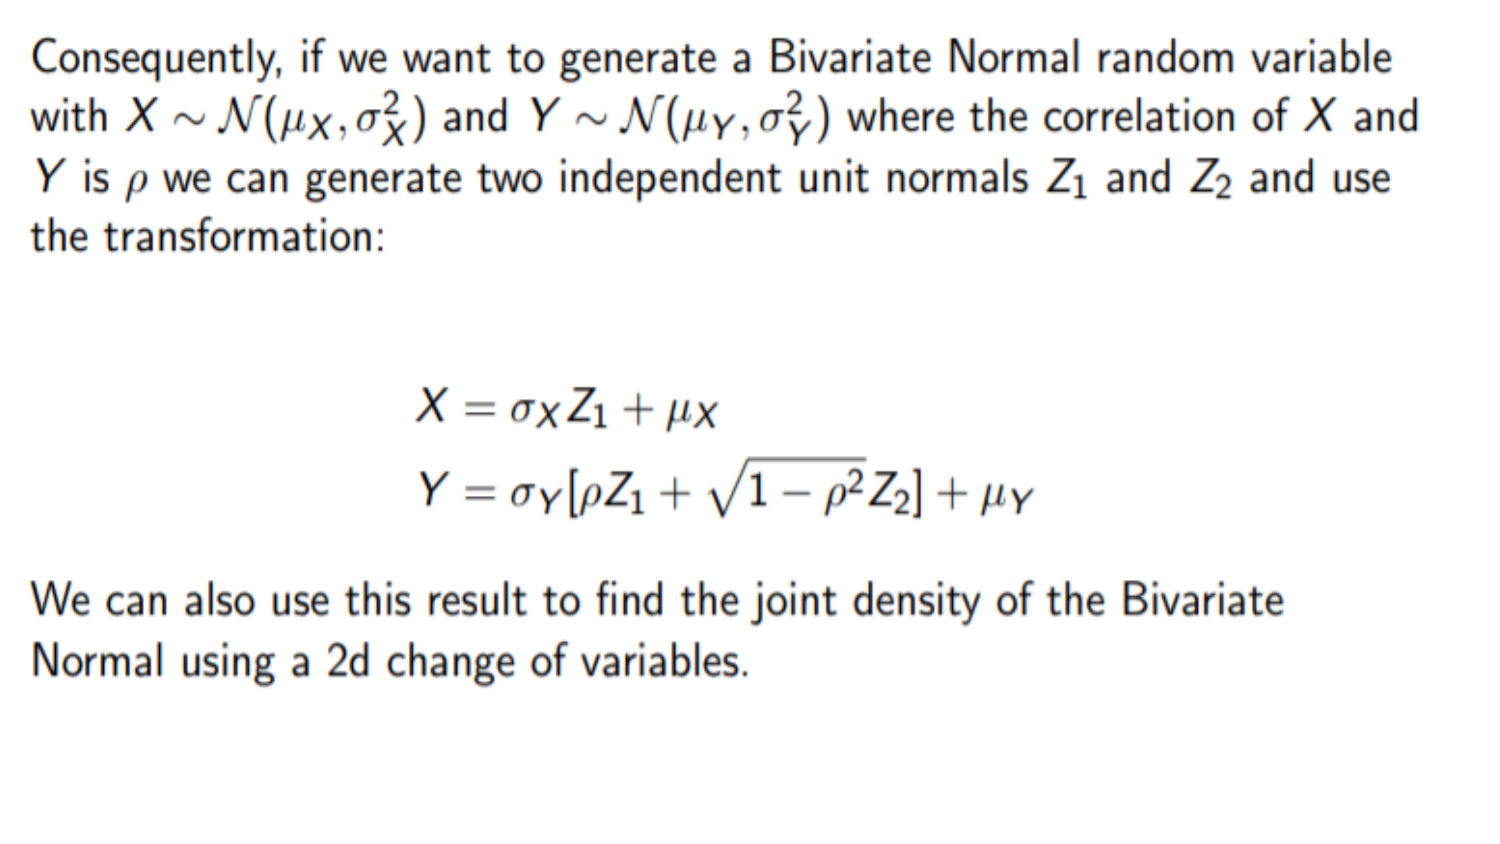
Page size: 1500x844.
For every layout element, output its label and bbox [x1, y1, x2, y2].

picture [24, 24, 1444, 783]
